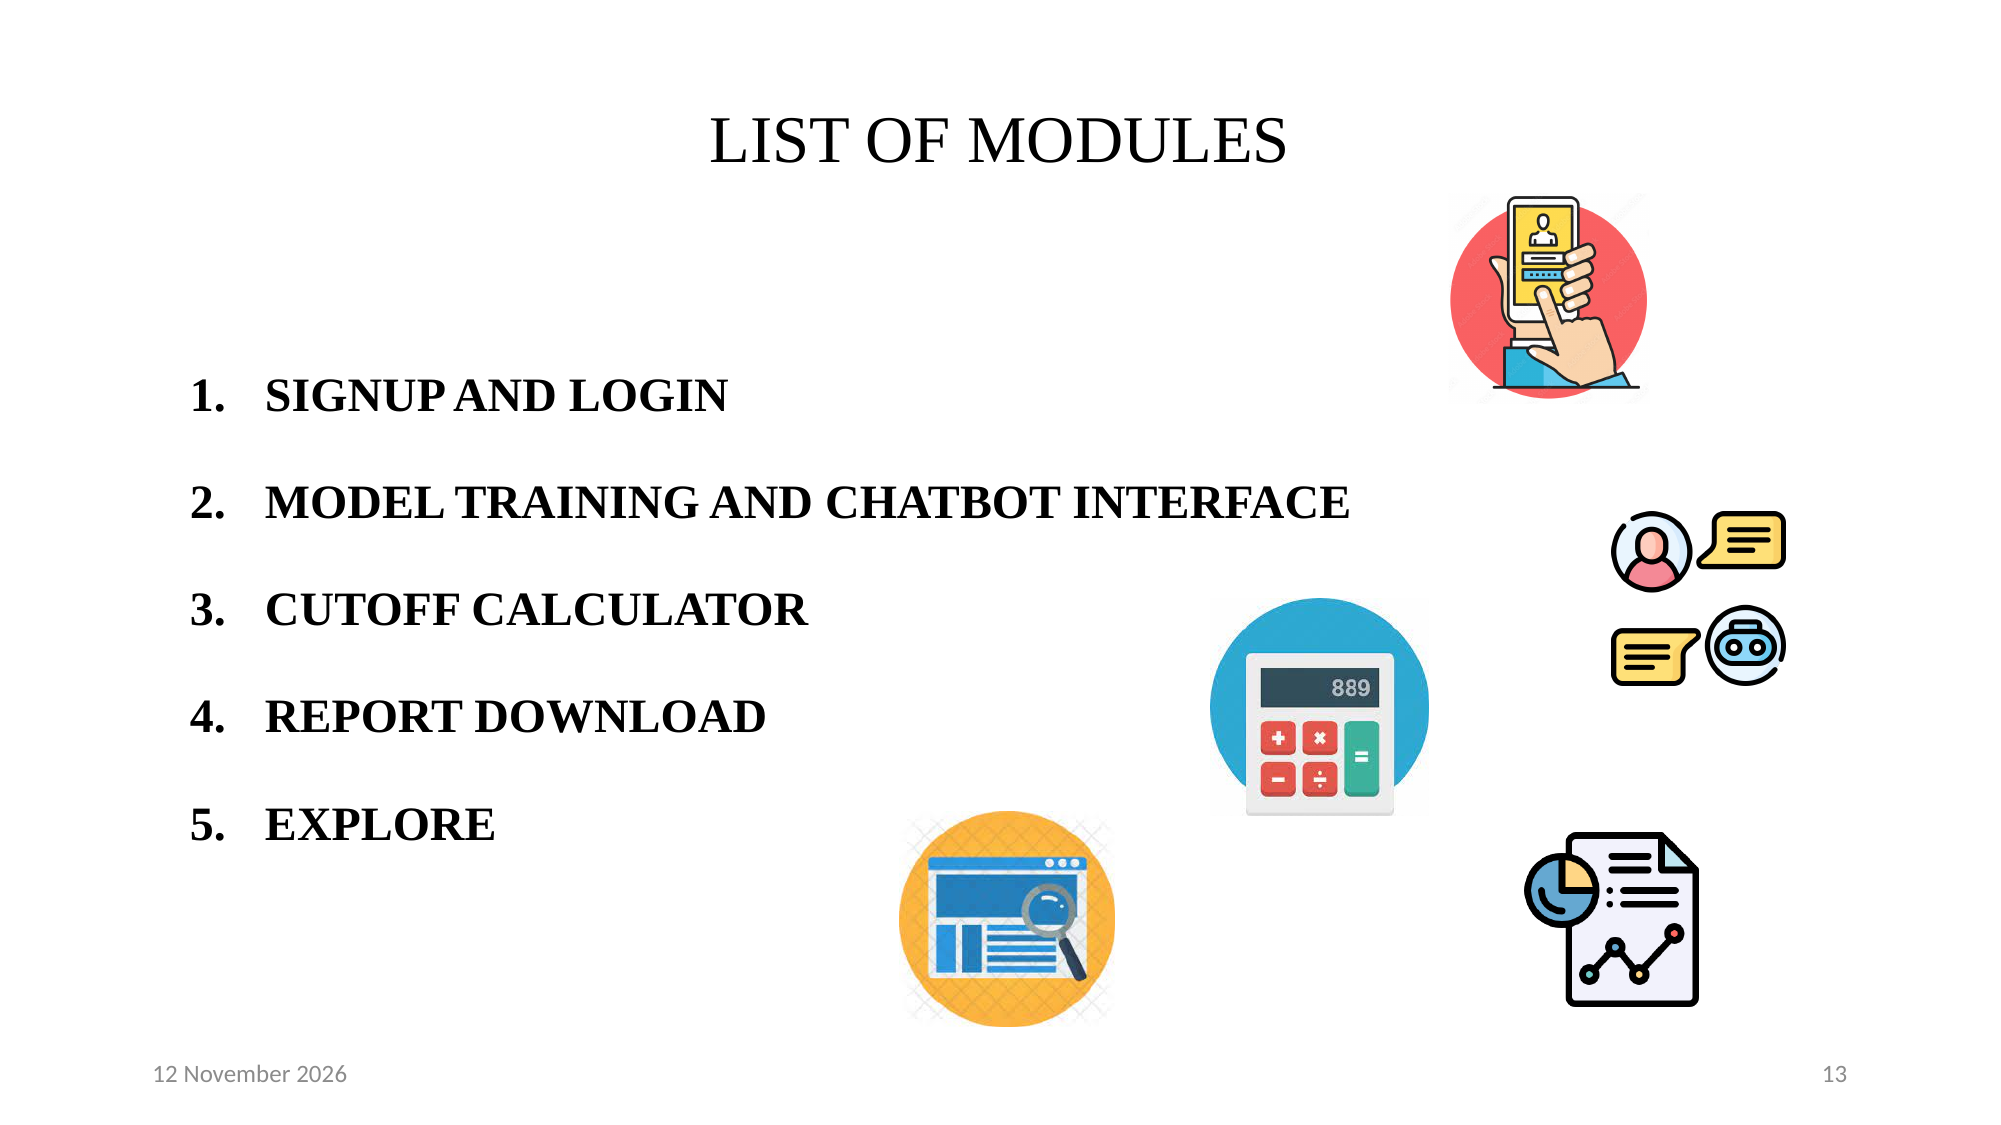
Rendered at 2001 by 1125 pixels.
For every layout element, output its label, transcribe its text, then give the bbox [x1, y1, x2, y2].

slide_number 13 [1412, 1042, 1863, 1103]
picture [1448, 193, 1650, 404]
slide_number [137, 1042, 588, 1103]
list SIGNUP AND LOGIN MODEL TRAINING AND CHATBOT INTERFACE CUTOFF CALCULATOR REPORT DOWNLOAD EXPLORE [175, 327, 1650, 939]
picture [1524, 832, 1699, 1007]
picture [1210, 598, 1429, 816]
picture [1611, 511, 1786, 686]
picture [899, 811, 1115, 1027]
title LIST OF MODULES [137, 32, 1863, 250]
